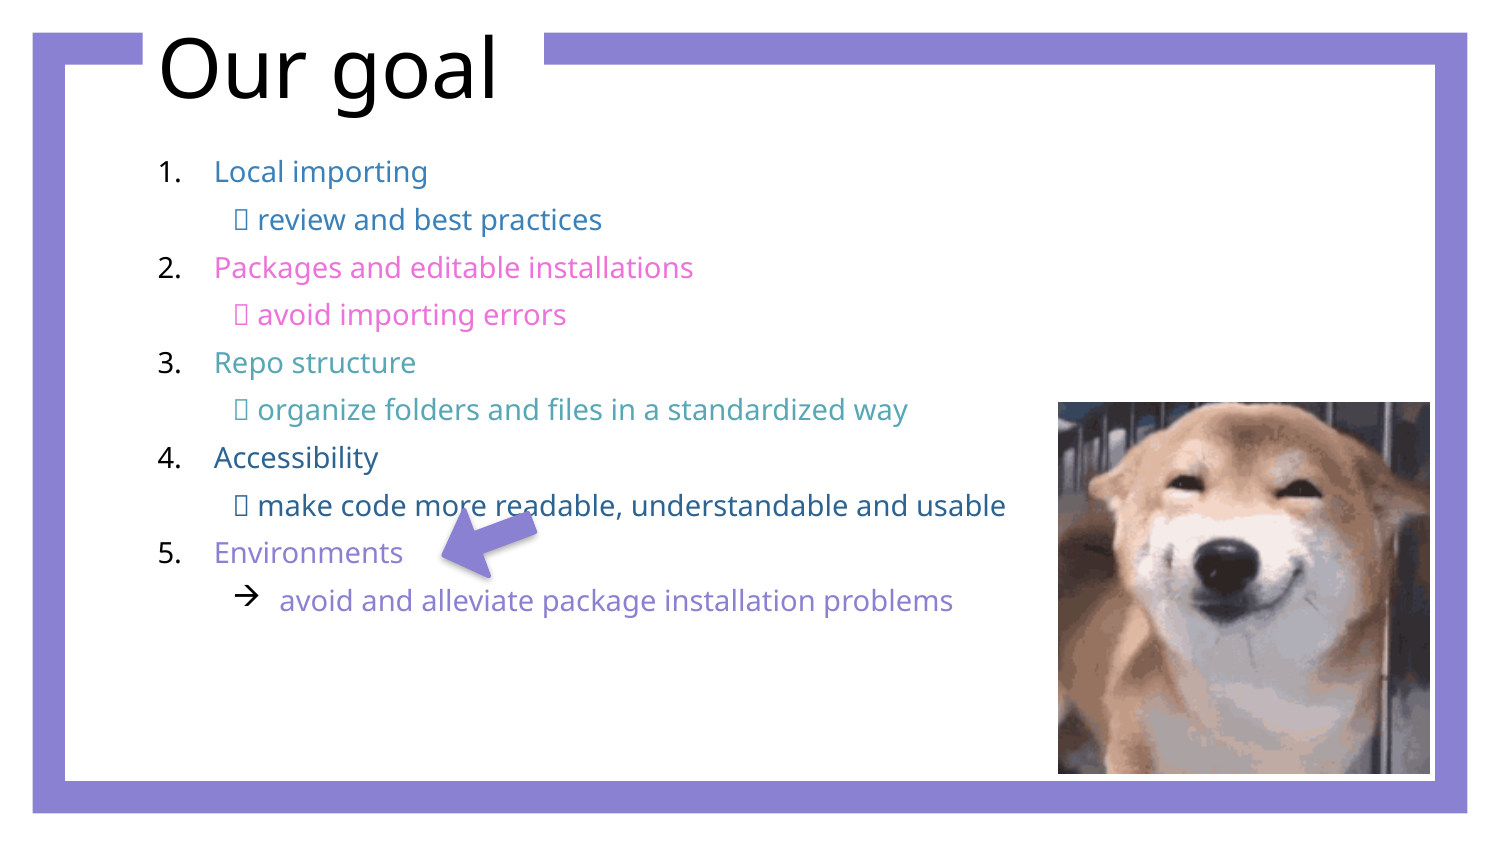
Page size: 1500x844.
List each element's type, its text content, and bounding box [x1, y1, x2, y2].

text_box [443, 509, 536, 577]
picture [1057, 402, 1430, 775]
text_box Local importing  review and best practices Packages and editable installations  avoid importing errors Repo structure  organize folders and files in a standardized way Accessibility  make code more readable, understandable and usable Environments avoid and alleviate package installation problems [142, 138, 1407, 755]
text_box Our goal [142, 0, 544, 138]
